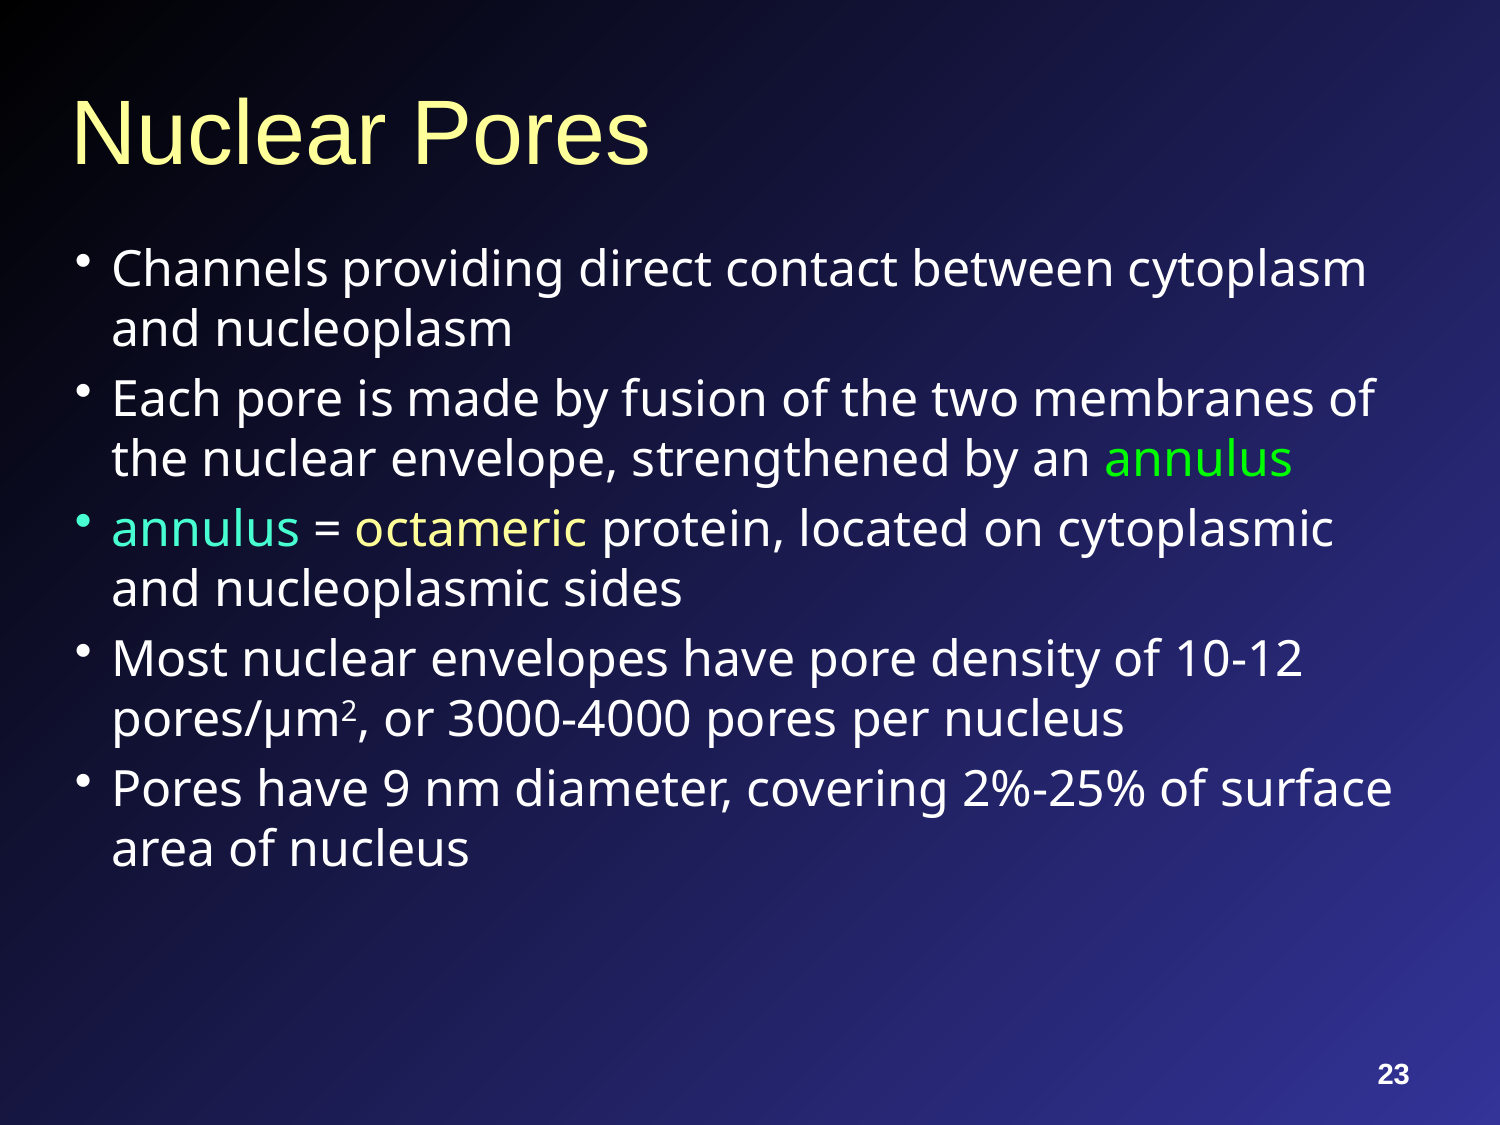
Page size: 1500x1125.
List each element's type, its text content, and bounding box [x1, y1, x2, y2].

slide_number 23 [1074, 1042, 1425, 1103]
title Nuclear Pores [55, 65, 1435, 192]
list Channels providing direct contact between cytoplasm and nucleoplasm Each pore is made by fusion of the two membranes of the nuclear envelope, strengthened by an annulus annulus = octameric protein, located on cytoplasmic and nucleoplasmic sides Most nuclear envelopes have pore density of 10-12 pores/μm2, or 3000-4000 pores per nucleus Pores have 9 nm diameter, covering 2%-25% of surface area of nucleus [59, 228, 1437, 1006]
